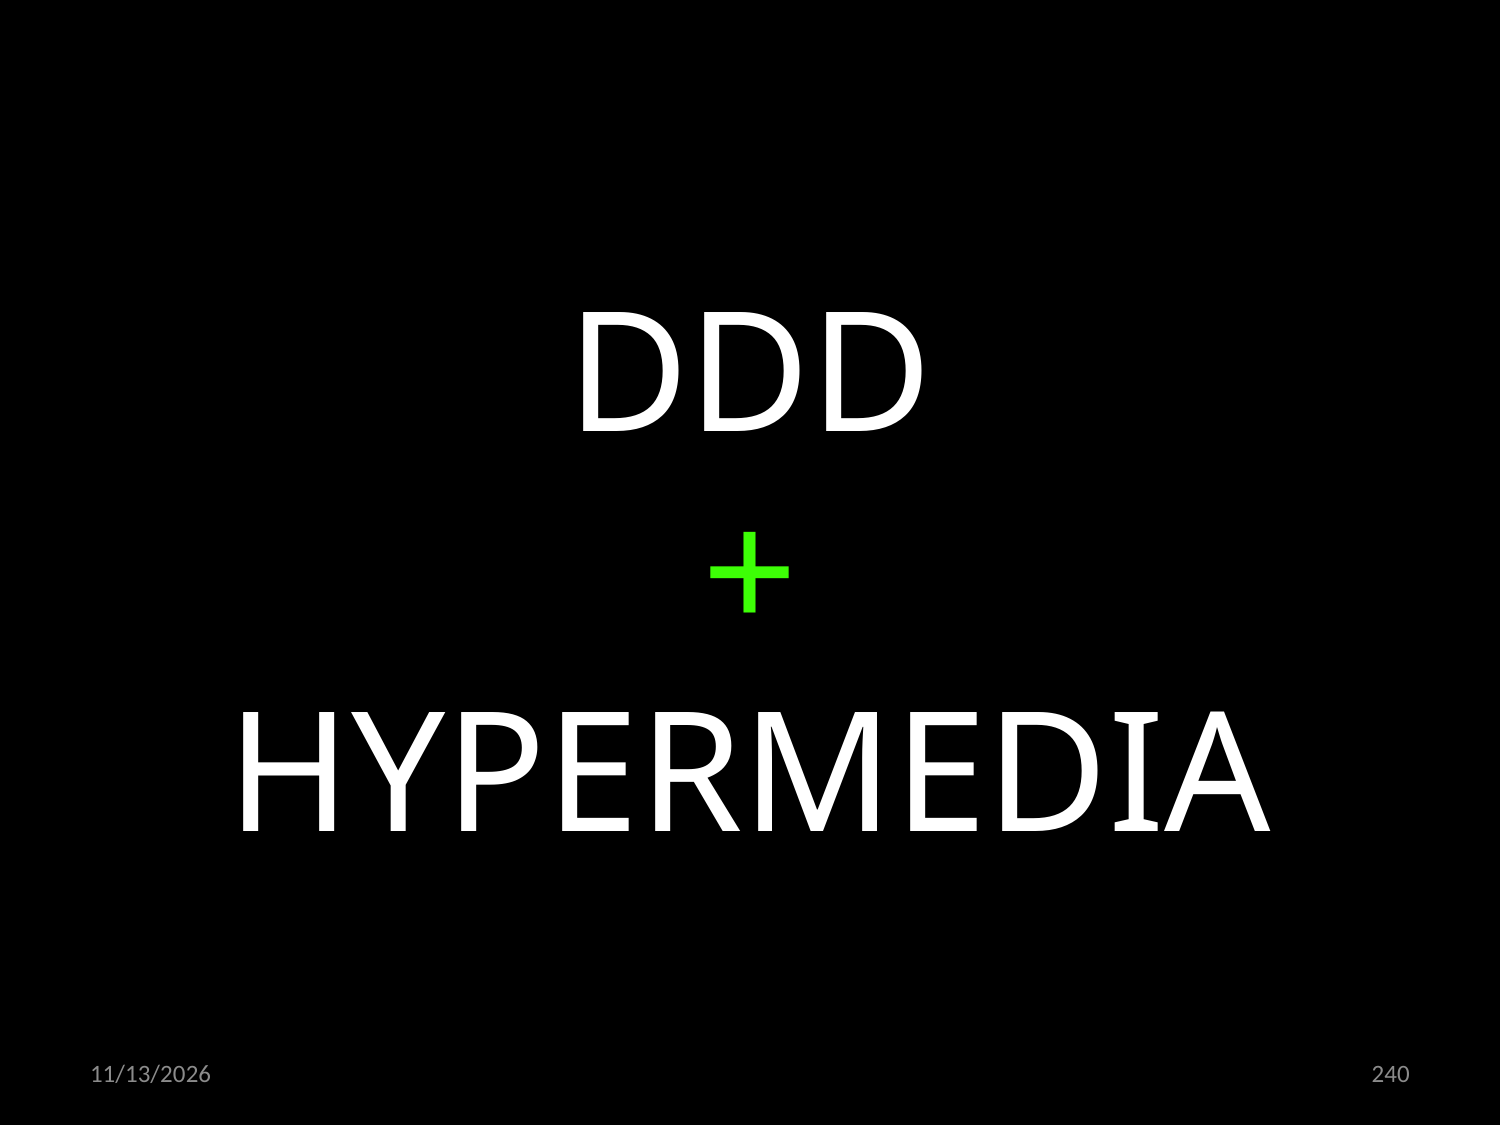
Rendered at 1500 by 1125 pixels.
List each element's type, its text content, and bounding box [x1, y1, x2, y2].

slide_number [75, 1042, 425, 1103]
slide_number 240 [1074, 1042, 1425, 1103]
text_box DDD + HYPERMEDIA [0, 257, 1500, 359]
